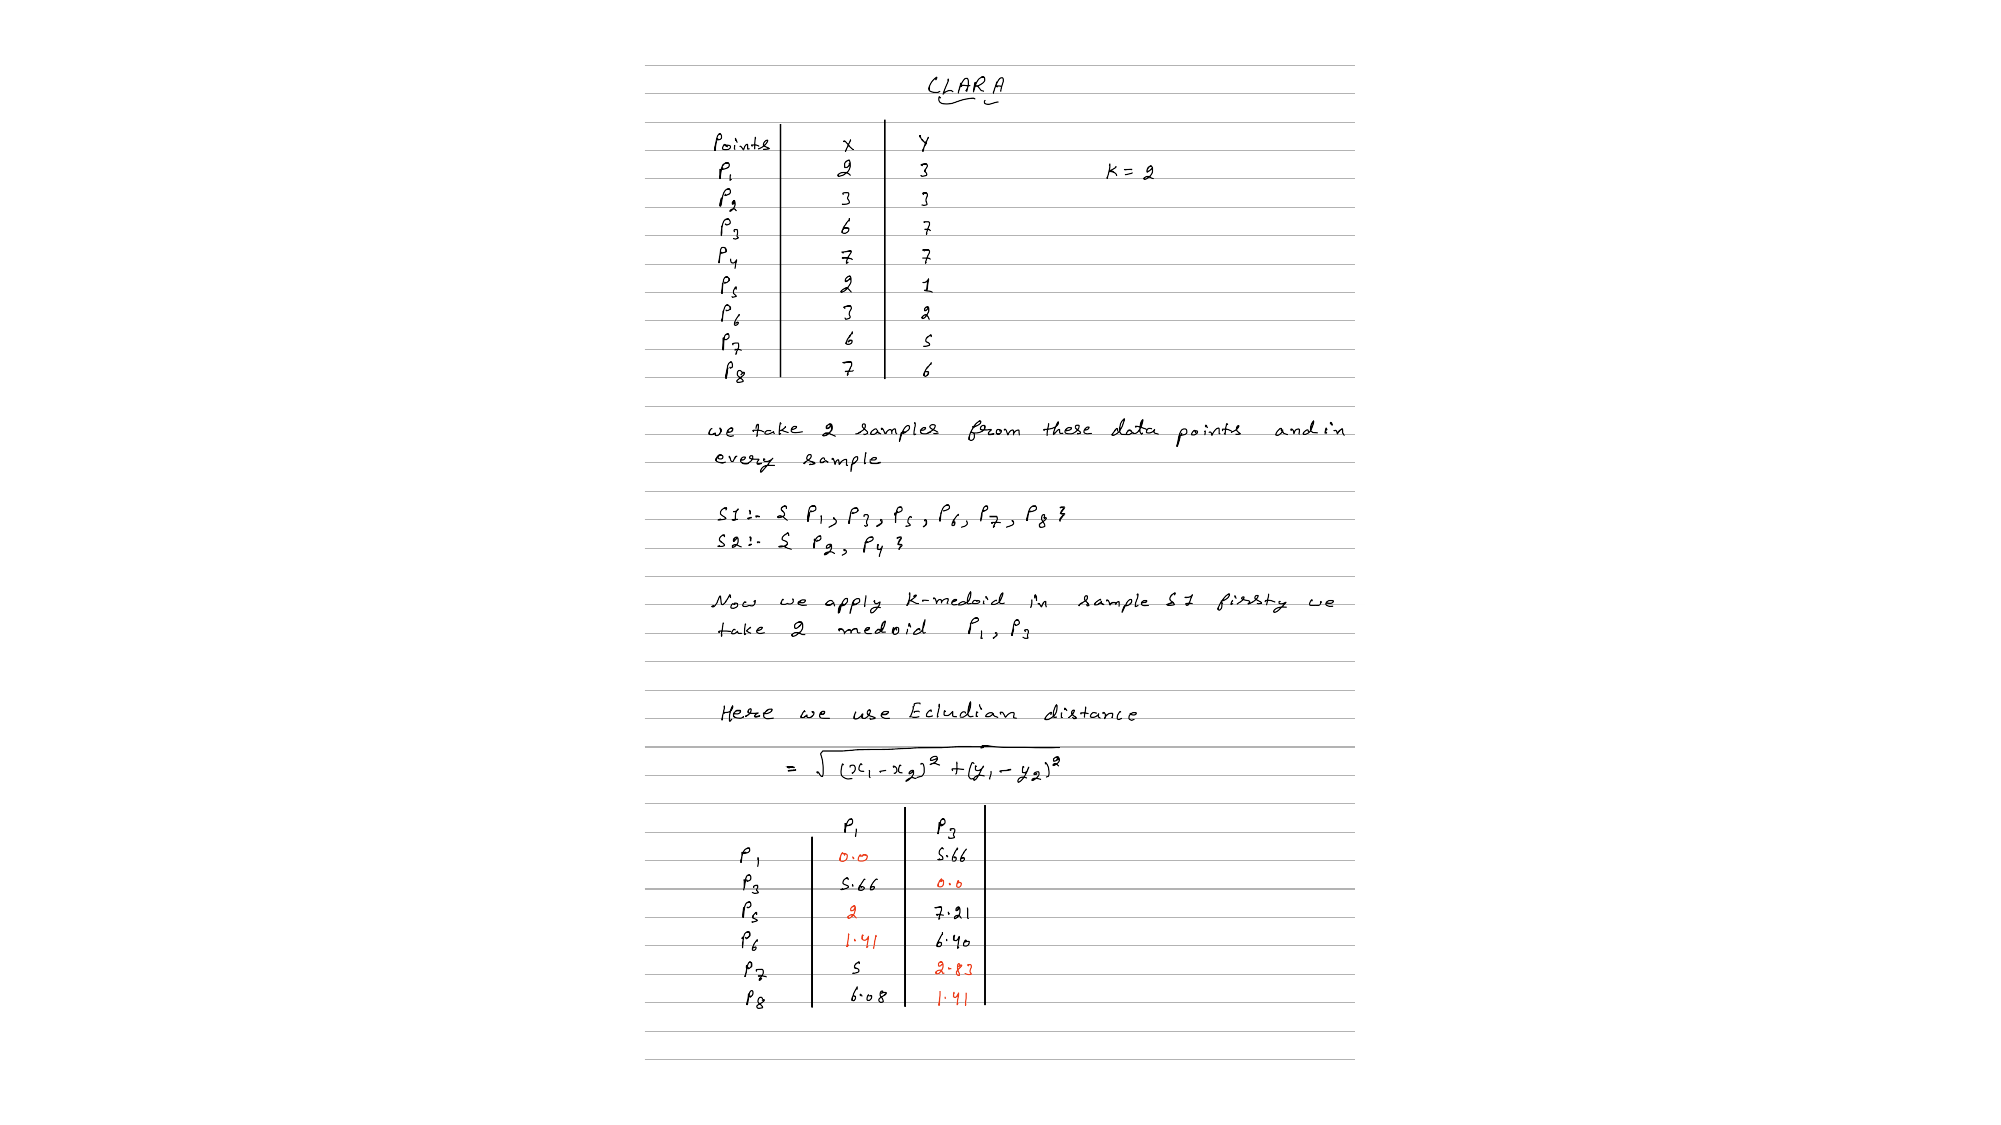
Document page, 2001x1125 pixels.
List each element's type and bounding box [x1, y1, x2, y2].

picture [717, 622, 765, 637]
picture [840, 876, 878, 891]
text_box [876, 518, 883, 528]
picture [853, 709, 890, 720]
picture [920, 221, 931, 235]
picture [777, 505, 788, 521]
picture [708, 427, 734, 437]
picture [840, 275, 852, 293]
picture [1106, 163, 1133, 180]
picture [1143, 165, 1154, 180]
picture [920, 192, 928, 206]
picture [1111, 418, 1159, 436]
picture [1044, 704, 1137, 721]
picture [803, 452, 881, 472]
picture [778, 532, 792, 550]
picture [1176, 423, 1241, 447]
picture [717, 534, 742, 548]
picture [843, 305, 852, 320]
picture [937, 818, 957, 839]
picture [838, 619, 926, 635]
picture [1184, 594, 1193, 606]
picture [923, 334, 932, 347]
picture [1030, 594, 1047, 608]
picture [852, 961, 860, 974]
picture [718, 218, 739, 269]
picture [744, 961, 767, 981]
picture [742, 874, 759, 894]
picture [742, 901, 758, 923]
picture [844, 818, 857, 837]
picture [1078, 593, 1149, 613]
picture [741, 931, 758, 951]
picture [721, 303, 740, 326]
picture [825, 595, 881, 614]
picture [721, 705, 774, 722]
picture [839, 192, 850, 206]
picture [843, 139, 854, 152]
picture [937, 847, 967, 862]
picture [839, 852, 869, 862]
picture [936, 932, 970, 949]
picture [928, 76, 1004, 105]
picture [863, 536, 884, 557]
picture [1217, 593, 1369, 613]
picture [979, 505, 1015, 528]
picture [921, 249, 938, 265]
picture [746, 990, 765, 1009]
picture [905, 590, 1005, 606]
picture [938, 991, 967, 1006]
text_box [785, 766, 797, 772]
picture [921, 306, 930, 320]
picture [780, 598, 807, 606]
picture [842, 361, 855, 376]
picture [721, 333, 742, 355]
picture [719, 188, 737, 212]
picture [714, 133, 770, 151]
picture [846, 933, 877, 949]
picture [893, 506, 912, 527]
picture [1274, 420, 1318, 436]
picture [715, 454, 775, 473]
picture [1026, 505, 1047, 528]
text_box [992, 632, 998, 639]
picture [855, 422, 939, 443]
picture [1011, 619, 1029, 639]
text_box [816, 745, 1060, 784]
picture [920, 163, 928, 178]
picture [923, 362, 932, 377]
picture [752, 422, 803, 437]
text_box [1324, 421, 1345, 436]
picture [839, 250, 853, 264]
picture [968, 617, 984, 639]
text_box [896, 536, 903, 550]
picture [711, 594, 756, 609]
picture [813, 535, 847, 556]
picture [934, 906, 969, 920]
text_box [1059, 506, 1066, 522]
picture [719, 162, 732, 181]
picture [740, 847, 759, 867]
picture [968, 420, 1020, 441]
text_box [922, 519, 928, 528]
picture [791, 621, 807, 637]
picture [725, 361, 745, 383]
picture [837, 159, 851, 177]
picture [799, 710, 830, 719]
picture [851, 986, 887, 1003]
picture [1166, 592, 1176, 606]
picture [1042, 421, 1092, 436]
picture [937, 878, 962, 888]
picture [822, 423, 836, 437]
picture [939, 504, 968, 528]
picture [848, 507, 869, 527]
picture [909, 701, 1017, 719]
picture [919, 135, 929, 152]
picture [807, 505, 822, 525]
picture [922, 278, 933, 293]
picture [717, 507, 739, 521]
picture [935, 961, 973, 976]
picture [844, 331, 853, 345]
picture [720, 275, 737, 298]
picture [847, 905, 857, 919]
picture [841, 218, 850, 234]
picture [828, 517, 837, 528]
